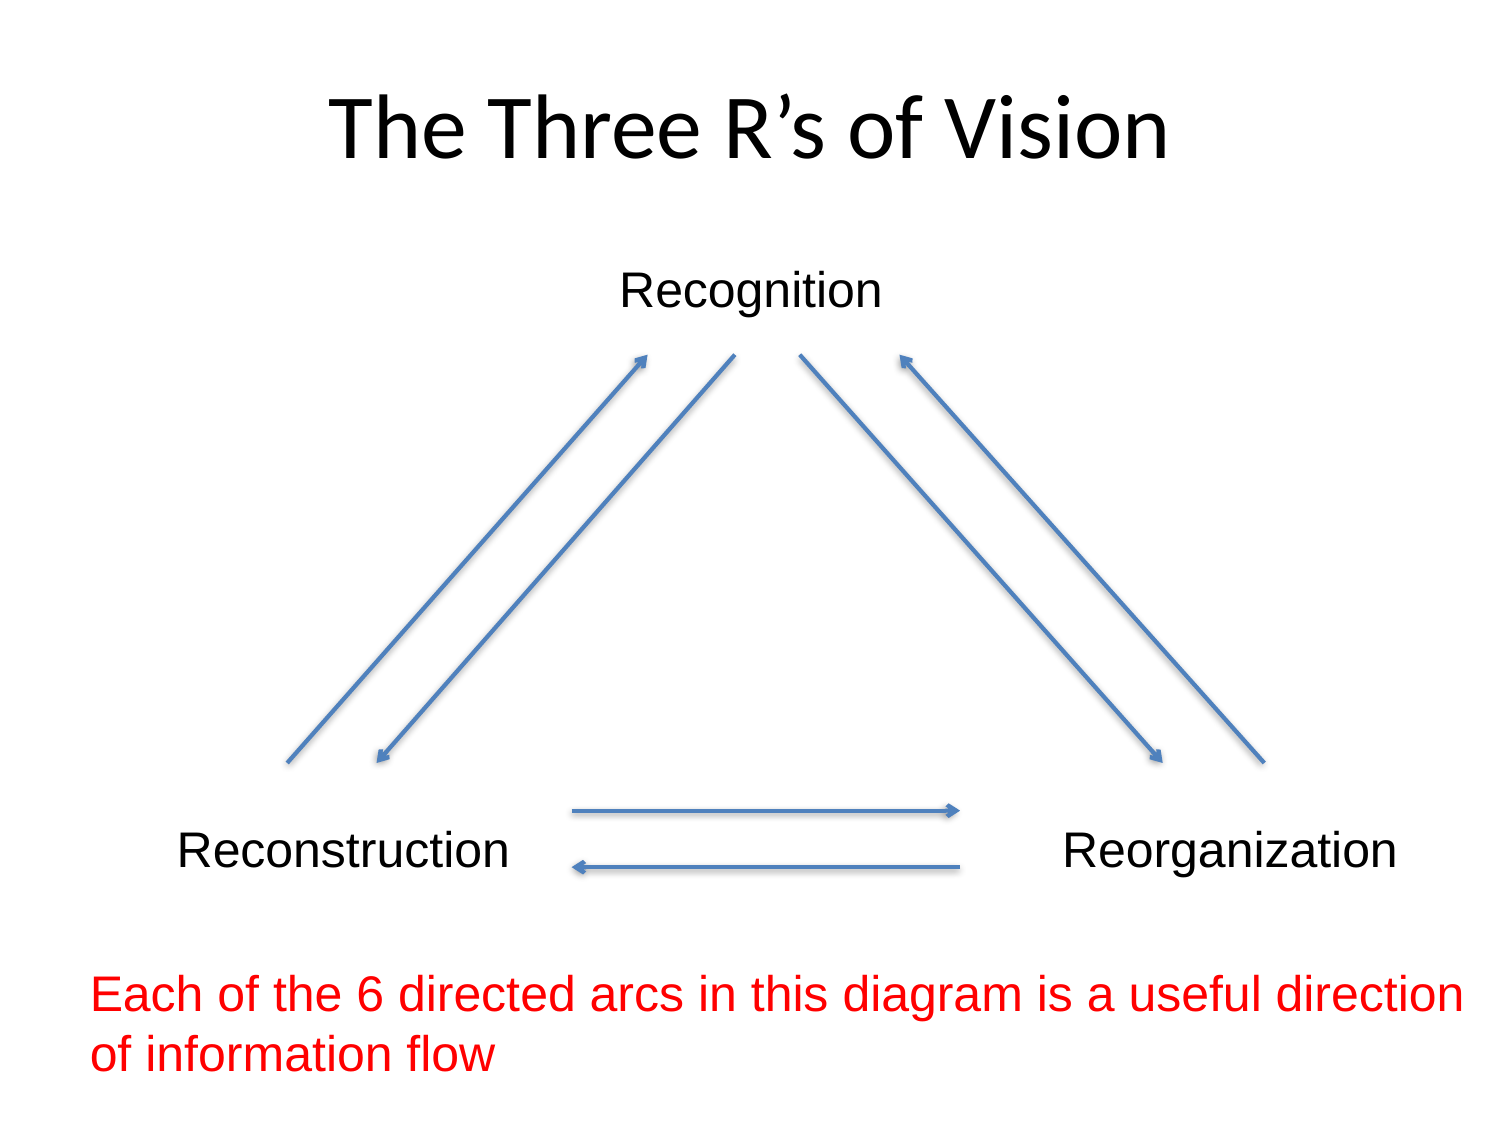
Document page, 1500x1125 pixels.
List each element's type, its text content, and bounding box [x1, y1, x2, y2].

title The Three R’s of Vision [75, 45, 1425, 199]
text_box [286, 354, 375, 764]
text_box Each of the 6 directed arcs in this diagram is a useful direction of information flow [74, 954, 1500, 1090]
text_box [899, 354, 1265, 764]
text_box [376, 354, 736, 764]
text_box Reorganization [1047, 810, 1494, 886]
text_box Reconstruction [161, 810, 531, 886]
text_box Recognition [604, 250, 898, 326]
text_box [799, 354, 898, 764]
